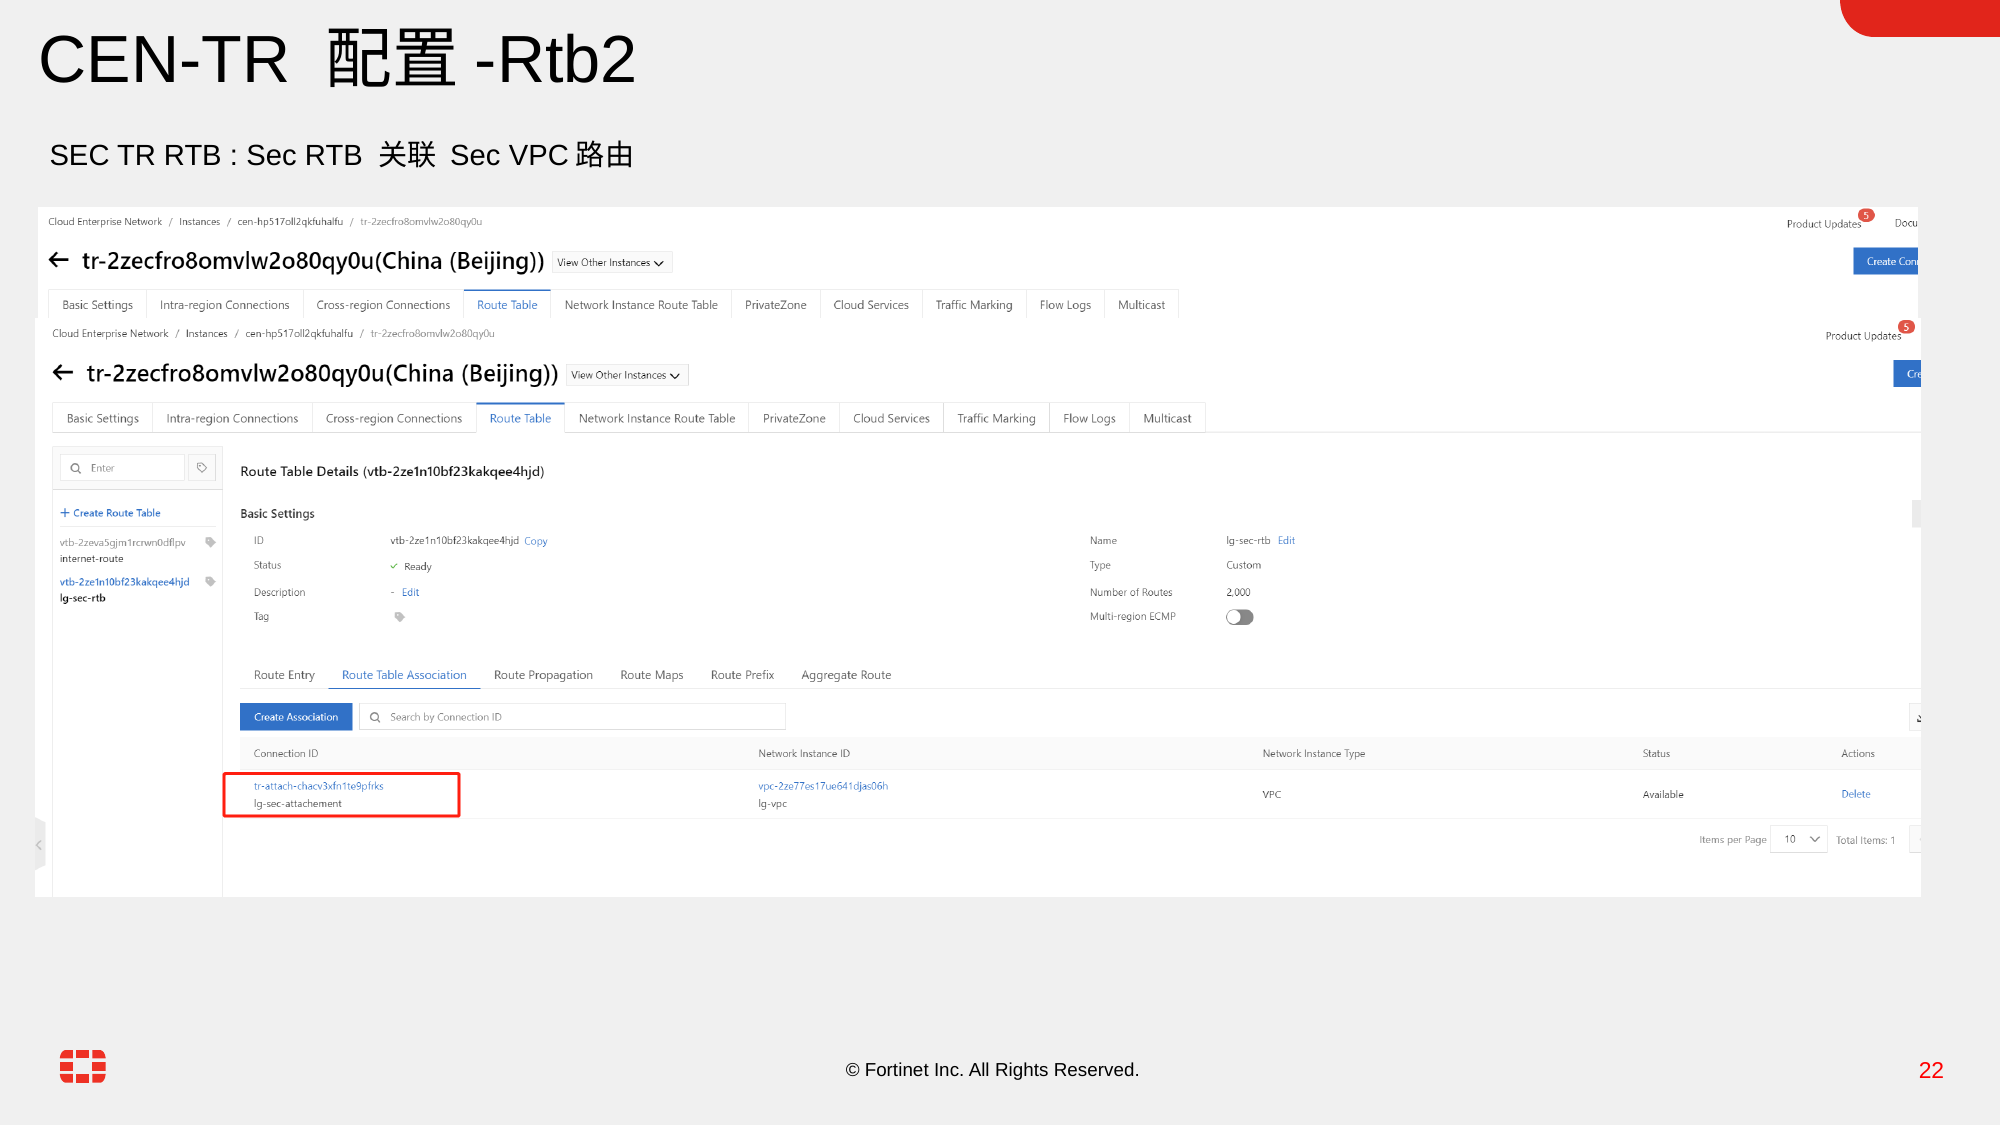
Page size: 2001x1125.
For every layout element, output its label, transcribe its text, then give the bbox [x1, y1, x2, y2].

text_box CEN-TR 配置-Rtb2 [23, 18, 875, 105]
text_box SEC TR RTB : Sec RTB 关联 Sec VPC路由 [34, 133, 650, 180]
picture [35, 207, 1921, 897]
